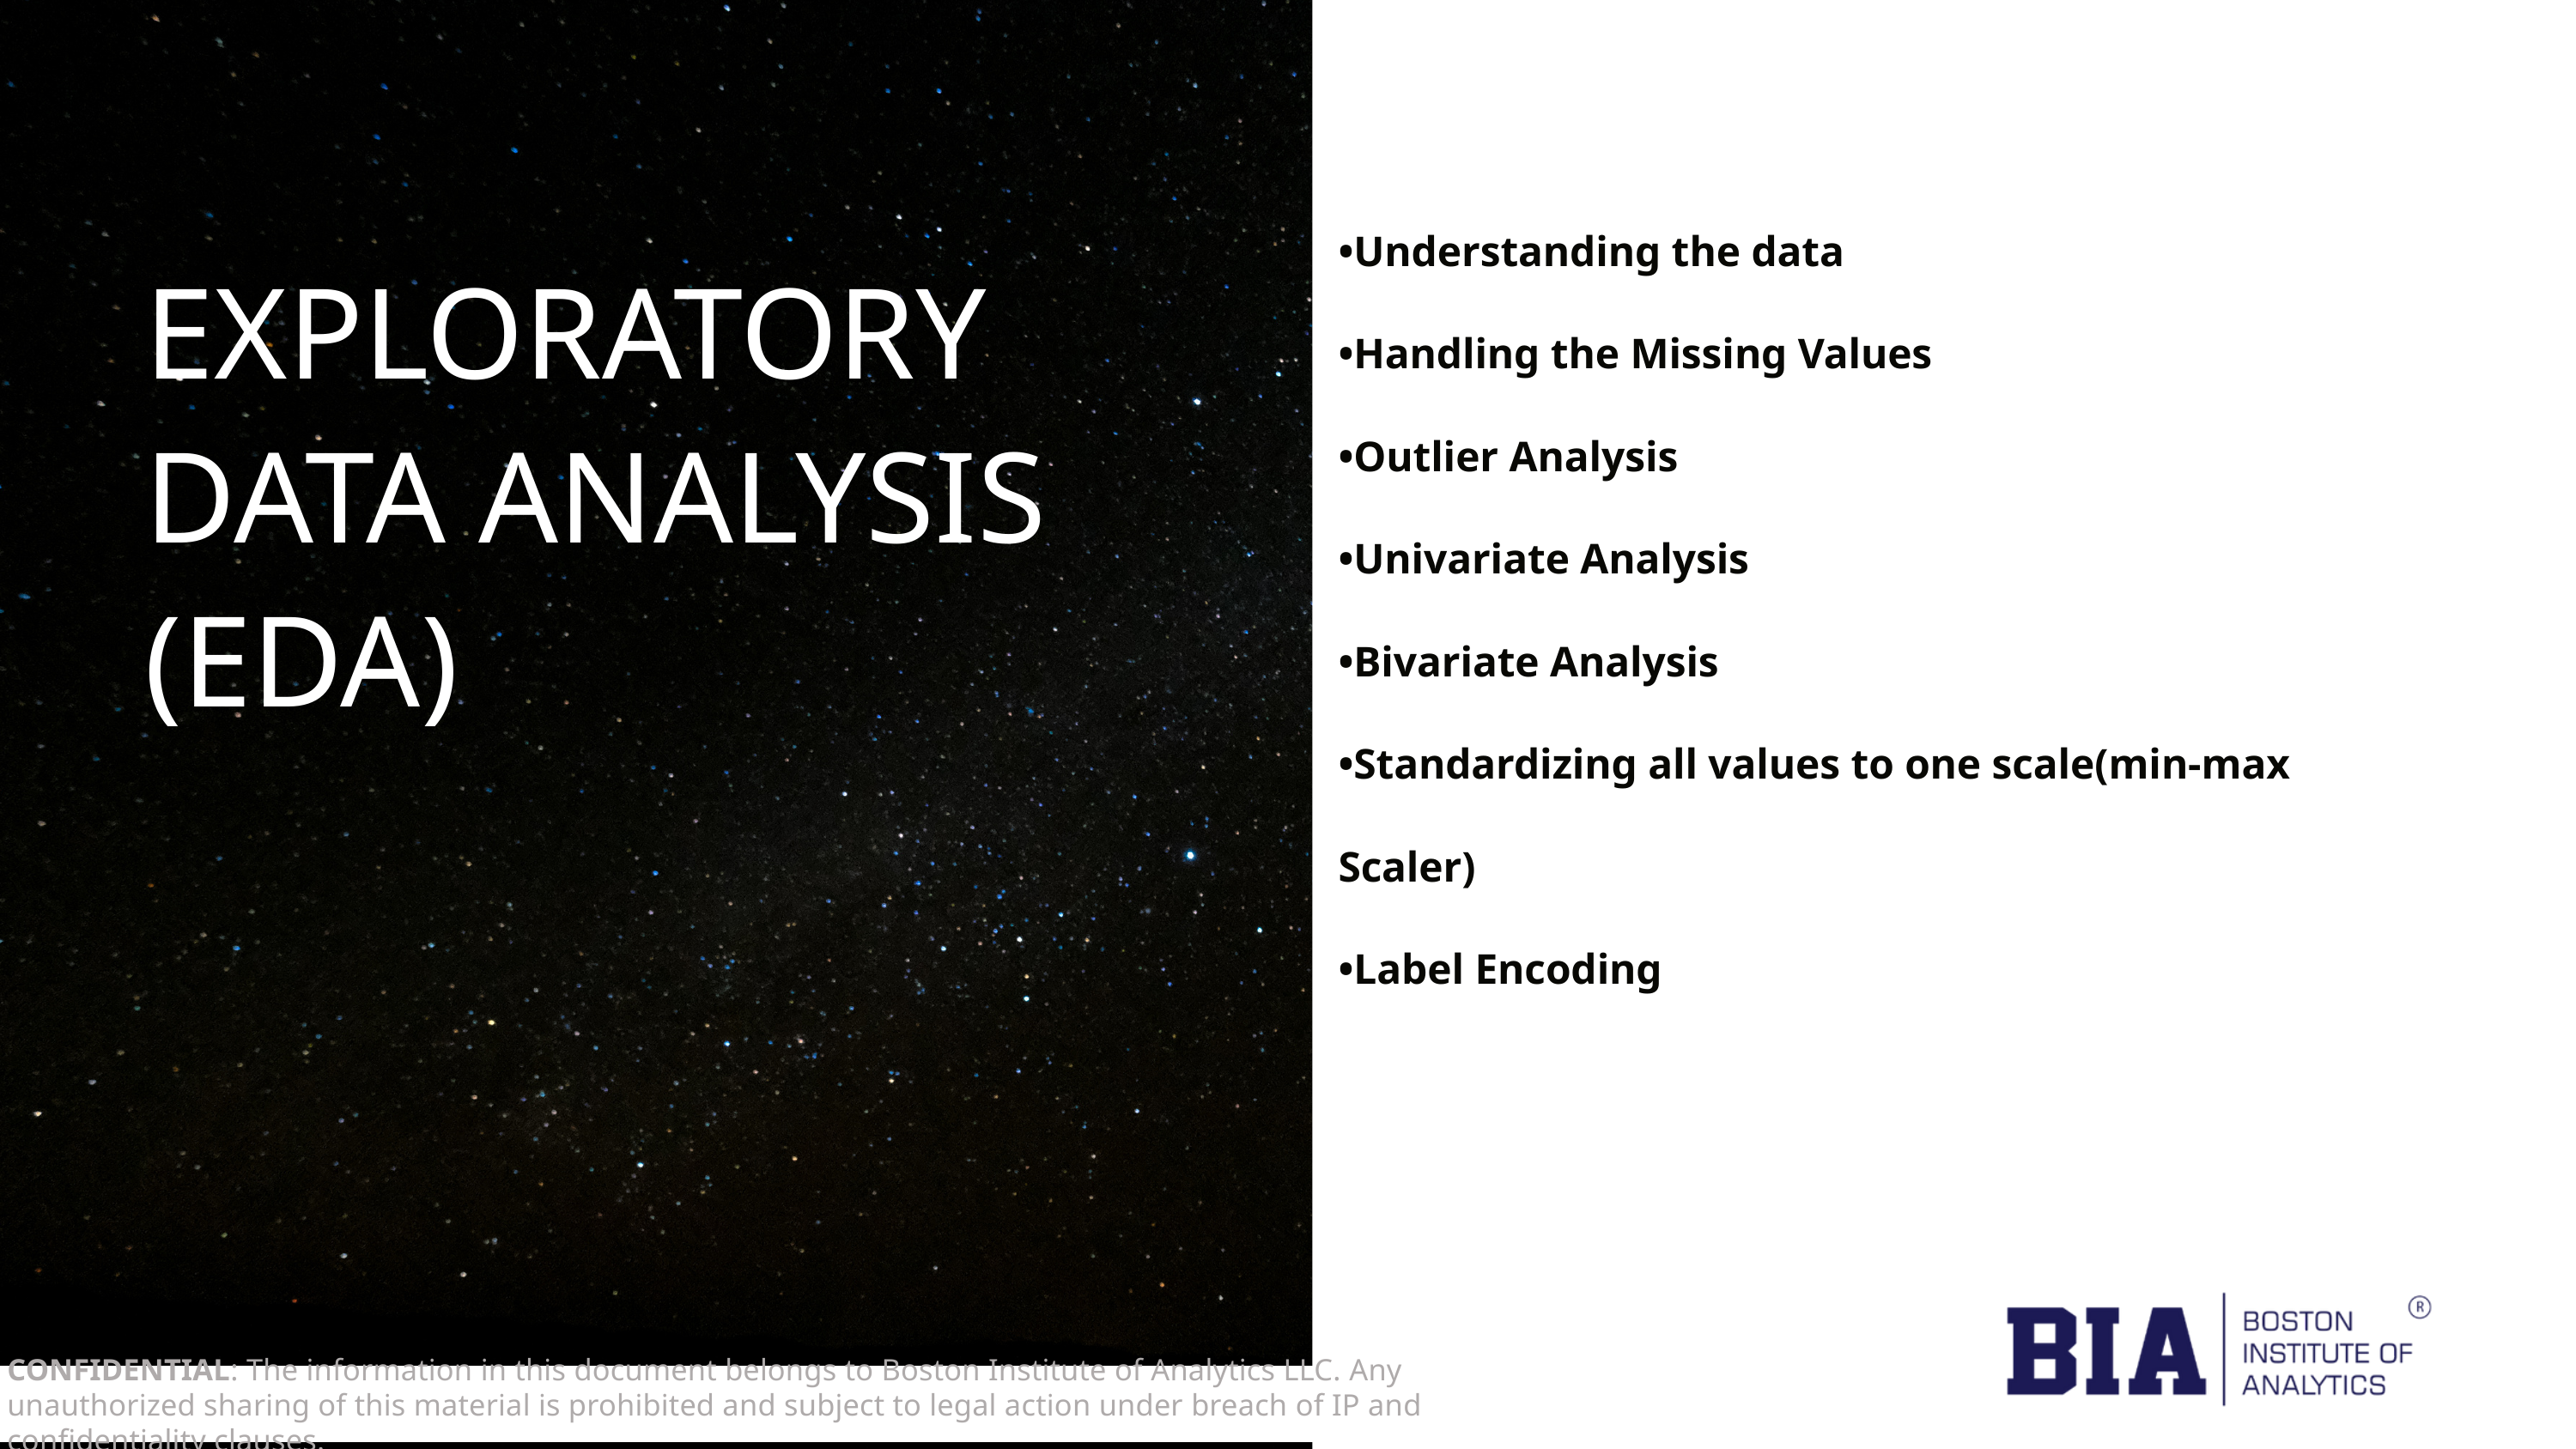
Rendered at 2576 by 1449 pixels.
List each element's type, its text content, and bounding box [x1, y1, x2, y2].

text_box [0, 0, 1313, 1364]
text_box •Understanding the data •Handling the Missing Values •Outlier Analysis •Univariate Analysis •Bivariate Analysis •Standardizing all values to one scale(min-max Scaler) •Label Encoding [1338, 172, 2433, 1198]
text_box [0, 1365, 1580, 1443]
text_box [2005, 1291, 2433, 1408]
